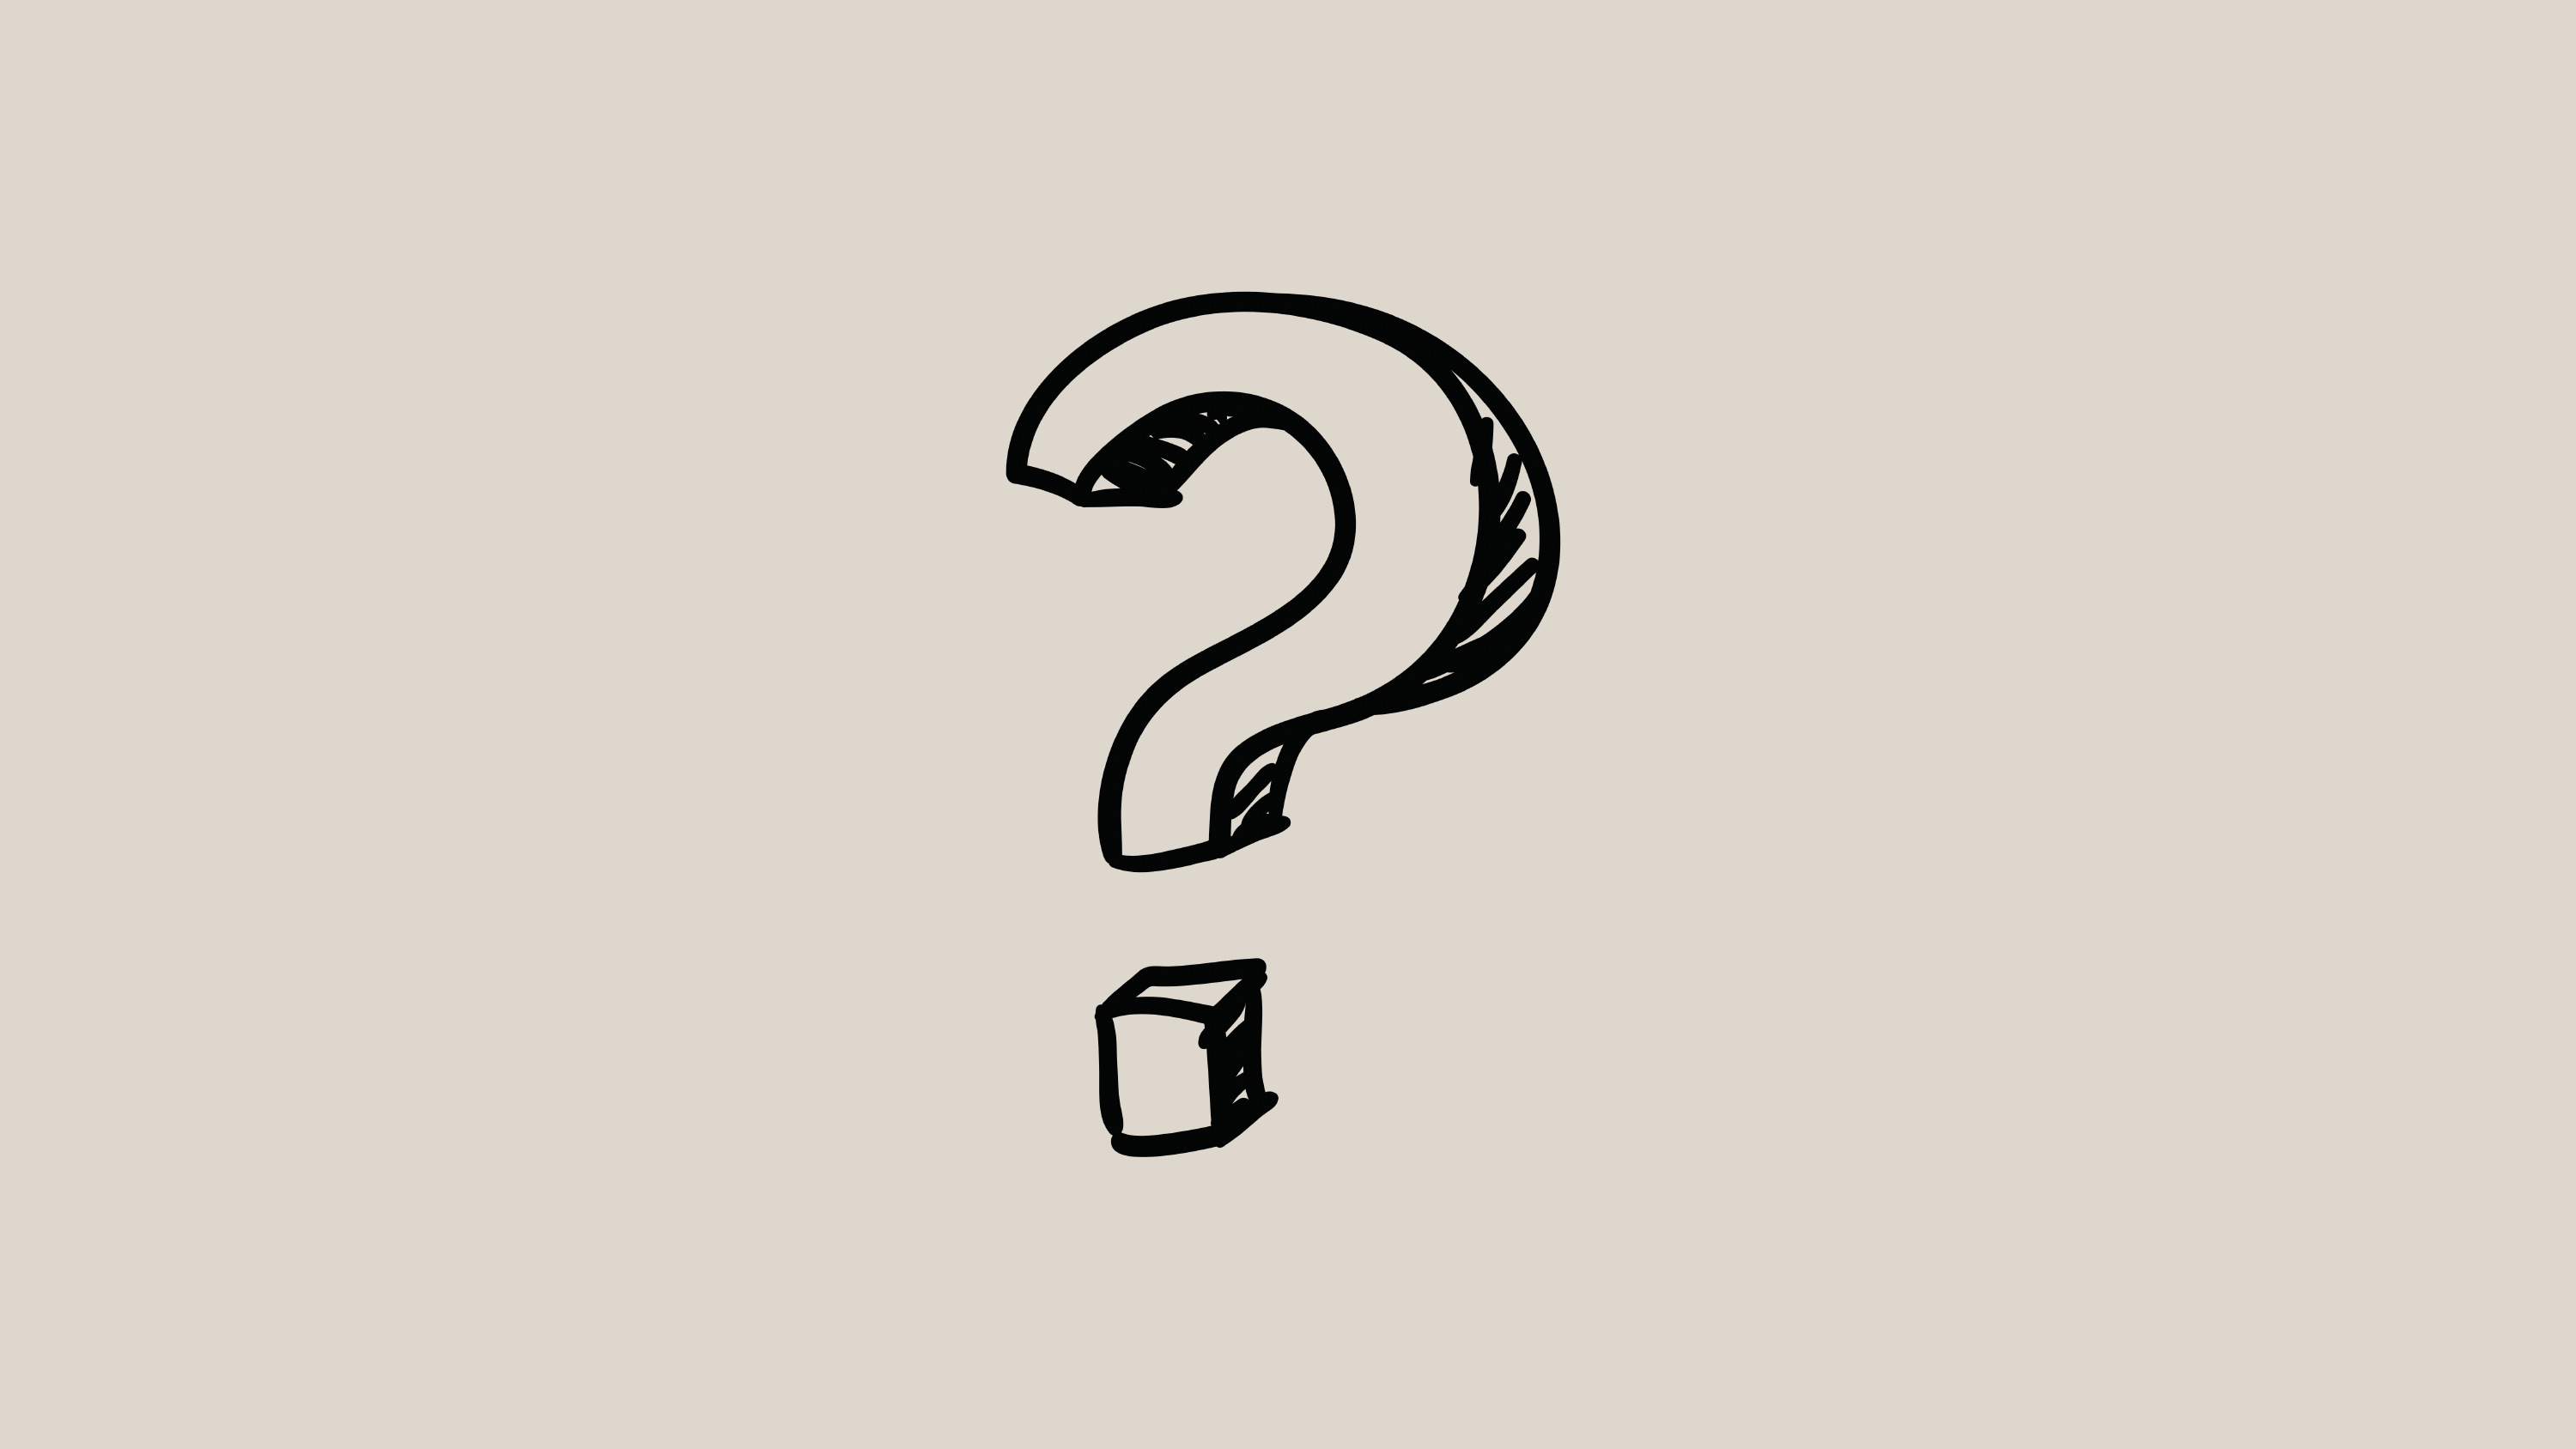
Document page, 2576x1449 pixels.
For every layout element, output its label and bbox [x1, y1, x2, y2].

text_box [1005, 289, 1571, 1160]
